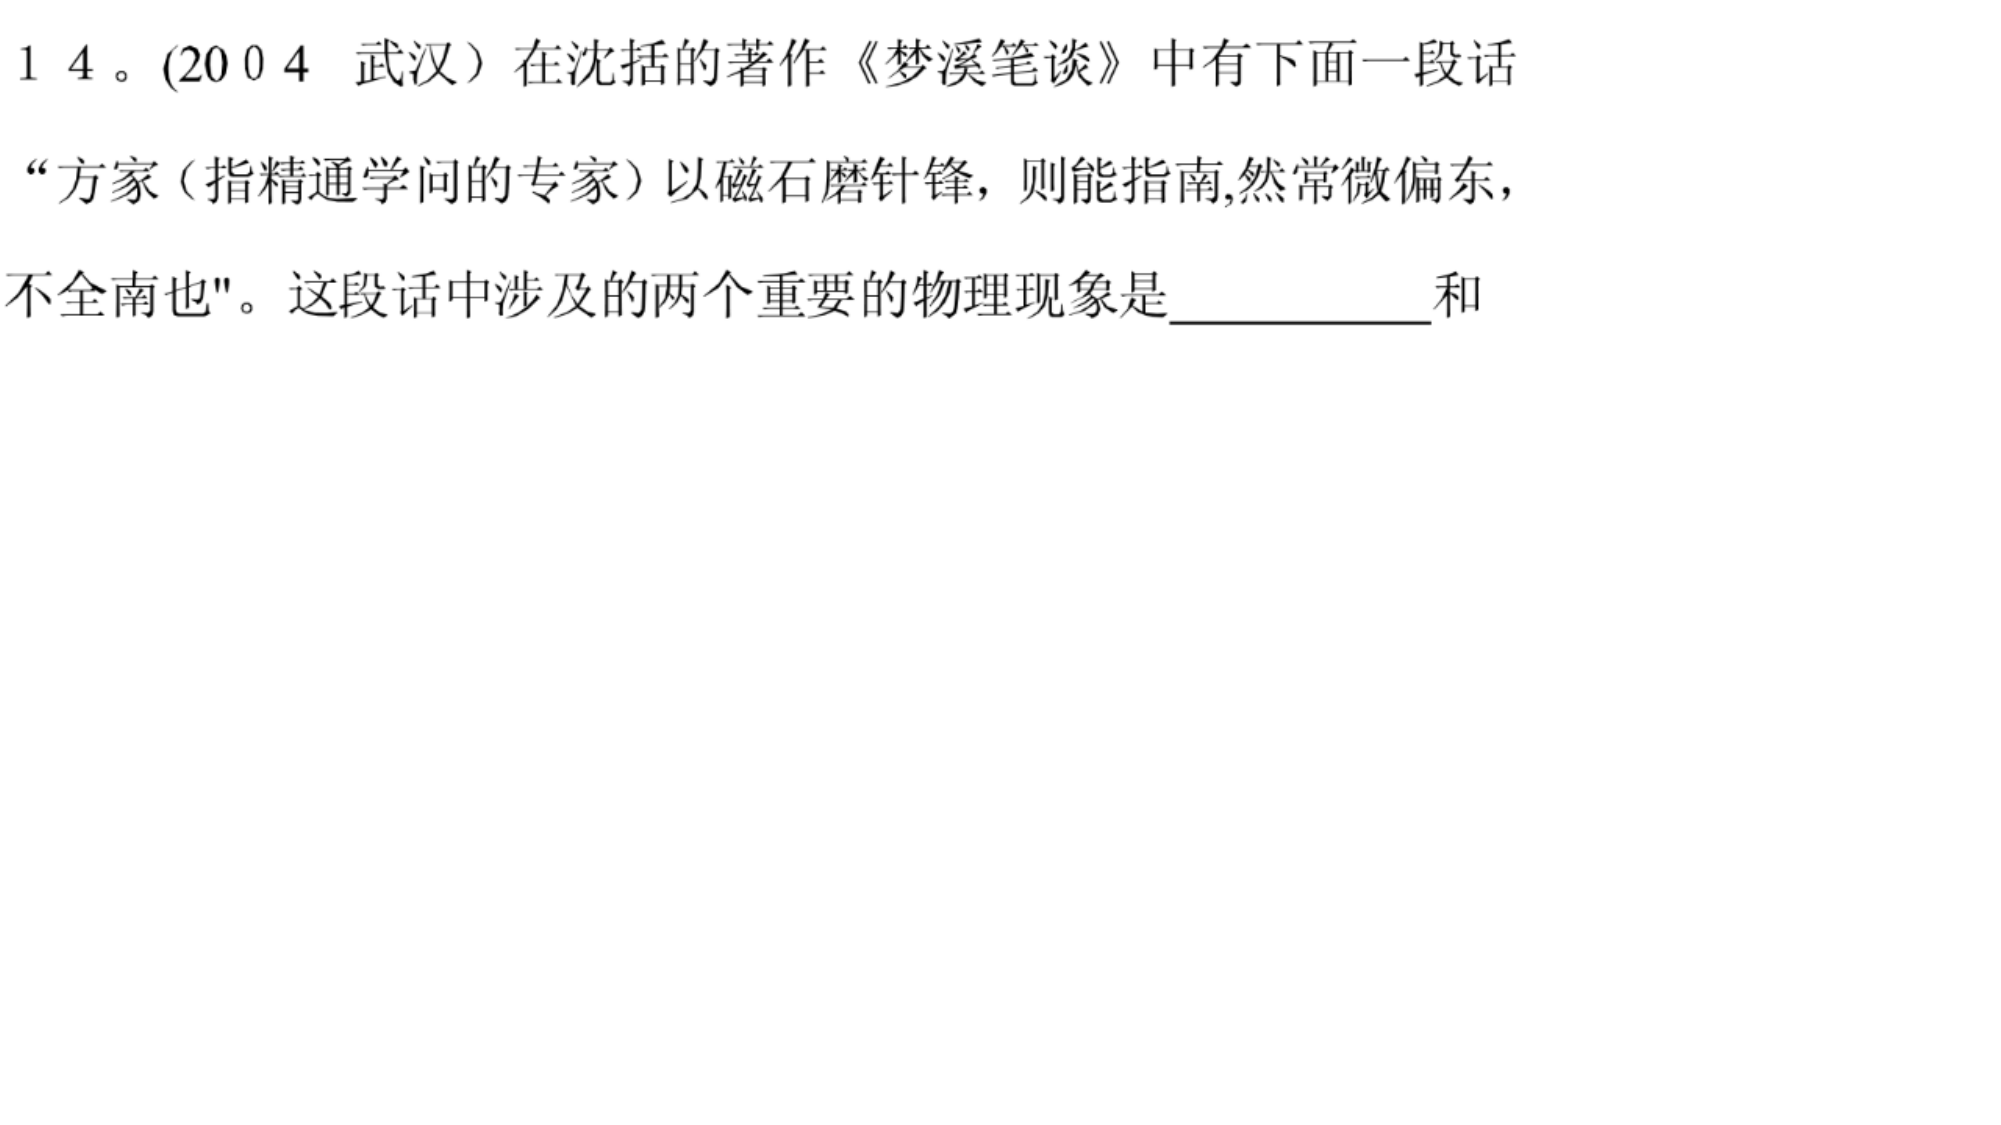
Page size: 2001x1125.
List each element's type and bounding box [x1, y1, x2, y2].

picture [0, 0, 1524, 388]
